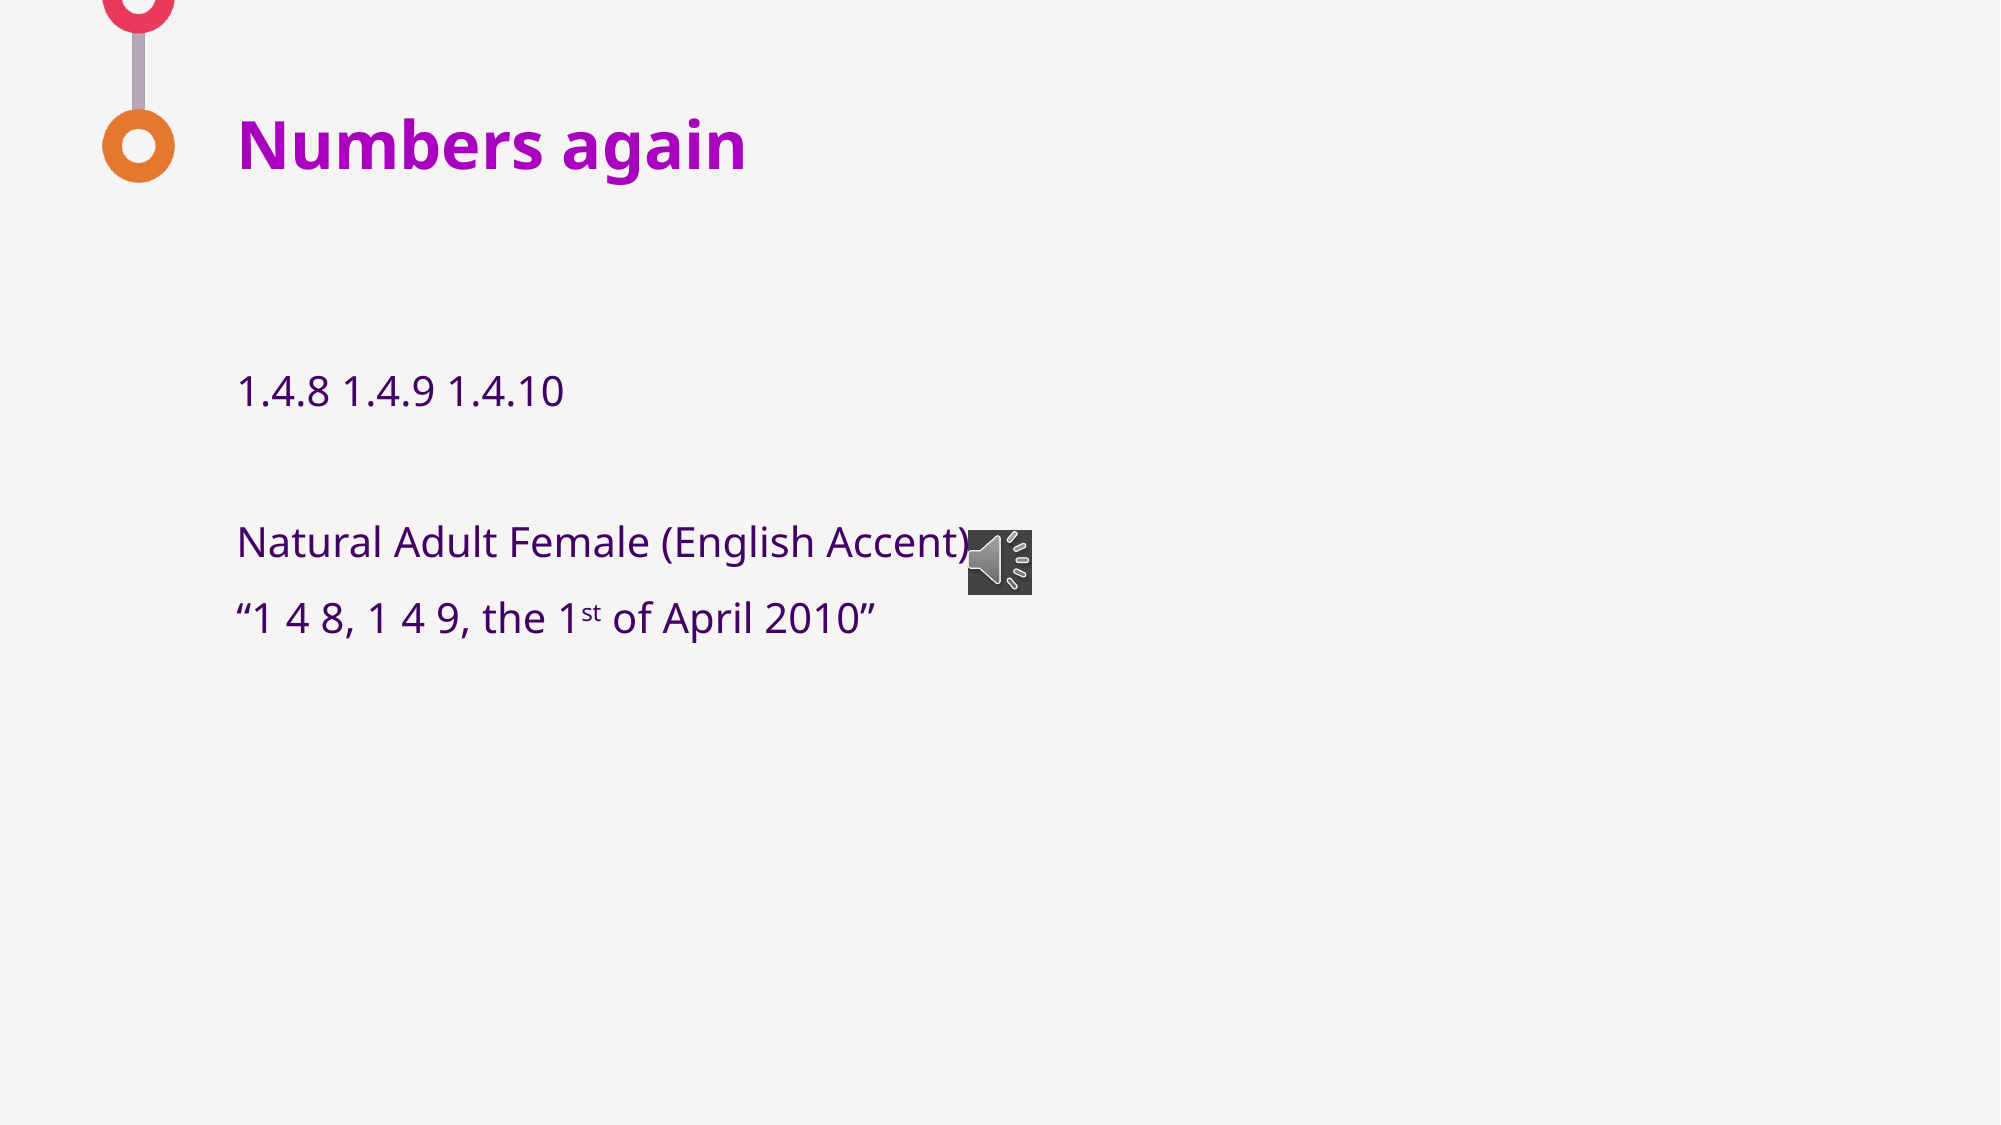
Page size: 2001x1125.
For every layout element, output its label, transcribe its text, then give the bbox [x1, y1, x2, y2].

picture [966, 529, 1034, 596]
picture [100, 0, 179, 192]
list 1.4.8 1.4.9 1.4.10 Natural Adult Female (English Accent): “1 4 8, 1 4 9, the 1st of April 2010” [236, 359, 1387, 1014]
title Numbers again [236, 111, 1388, 278]
